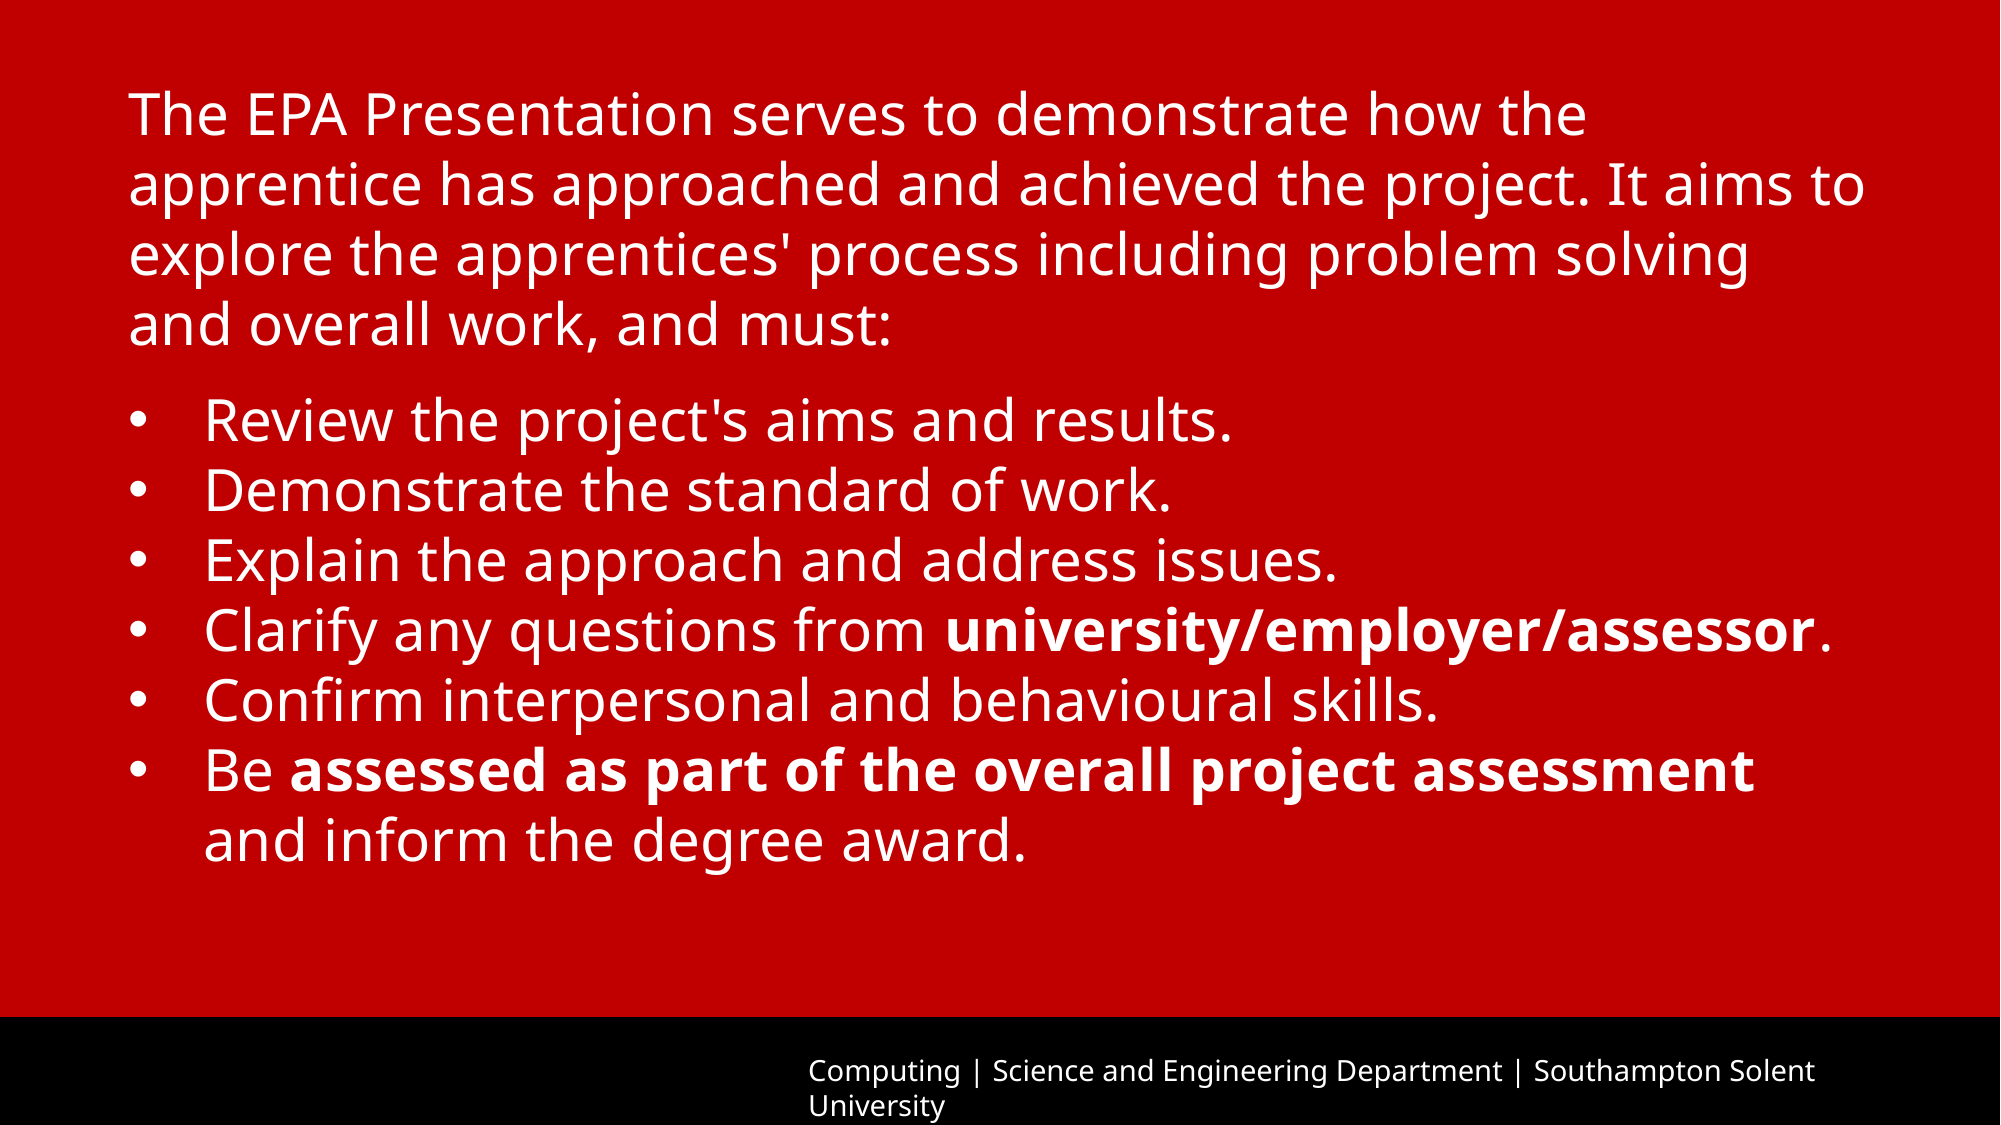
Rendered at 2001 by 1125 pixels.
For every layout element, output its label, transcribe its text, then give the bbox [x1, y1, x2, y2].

text_box The EPA Presentation serves to demonstrate how the apprentice has approached and achieved the project. It aims to explore the apprentices' process including problem solving and overall work, and must: Review the project's aims and results. Demonstrate the standard of work. Explain the approach and address issues. Clarify any questions from university/employer/assessor. Confirm interpersonal and behavioural skills. Be assessed as part of the overall project assessment and inform the degree award. [113, 70, 1887, 881]
